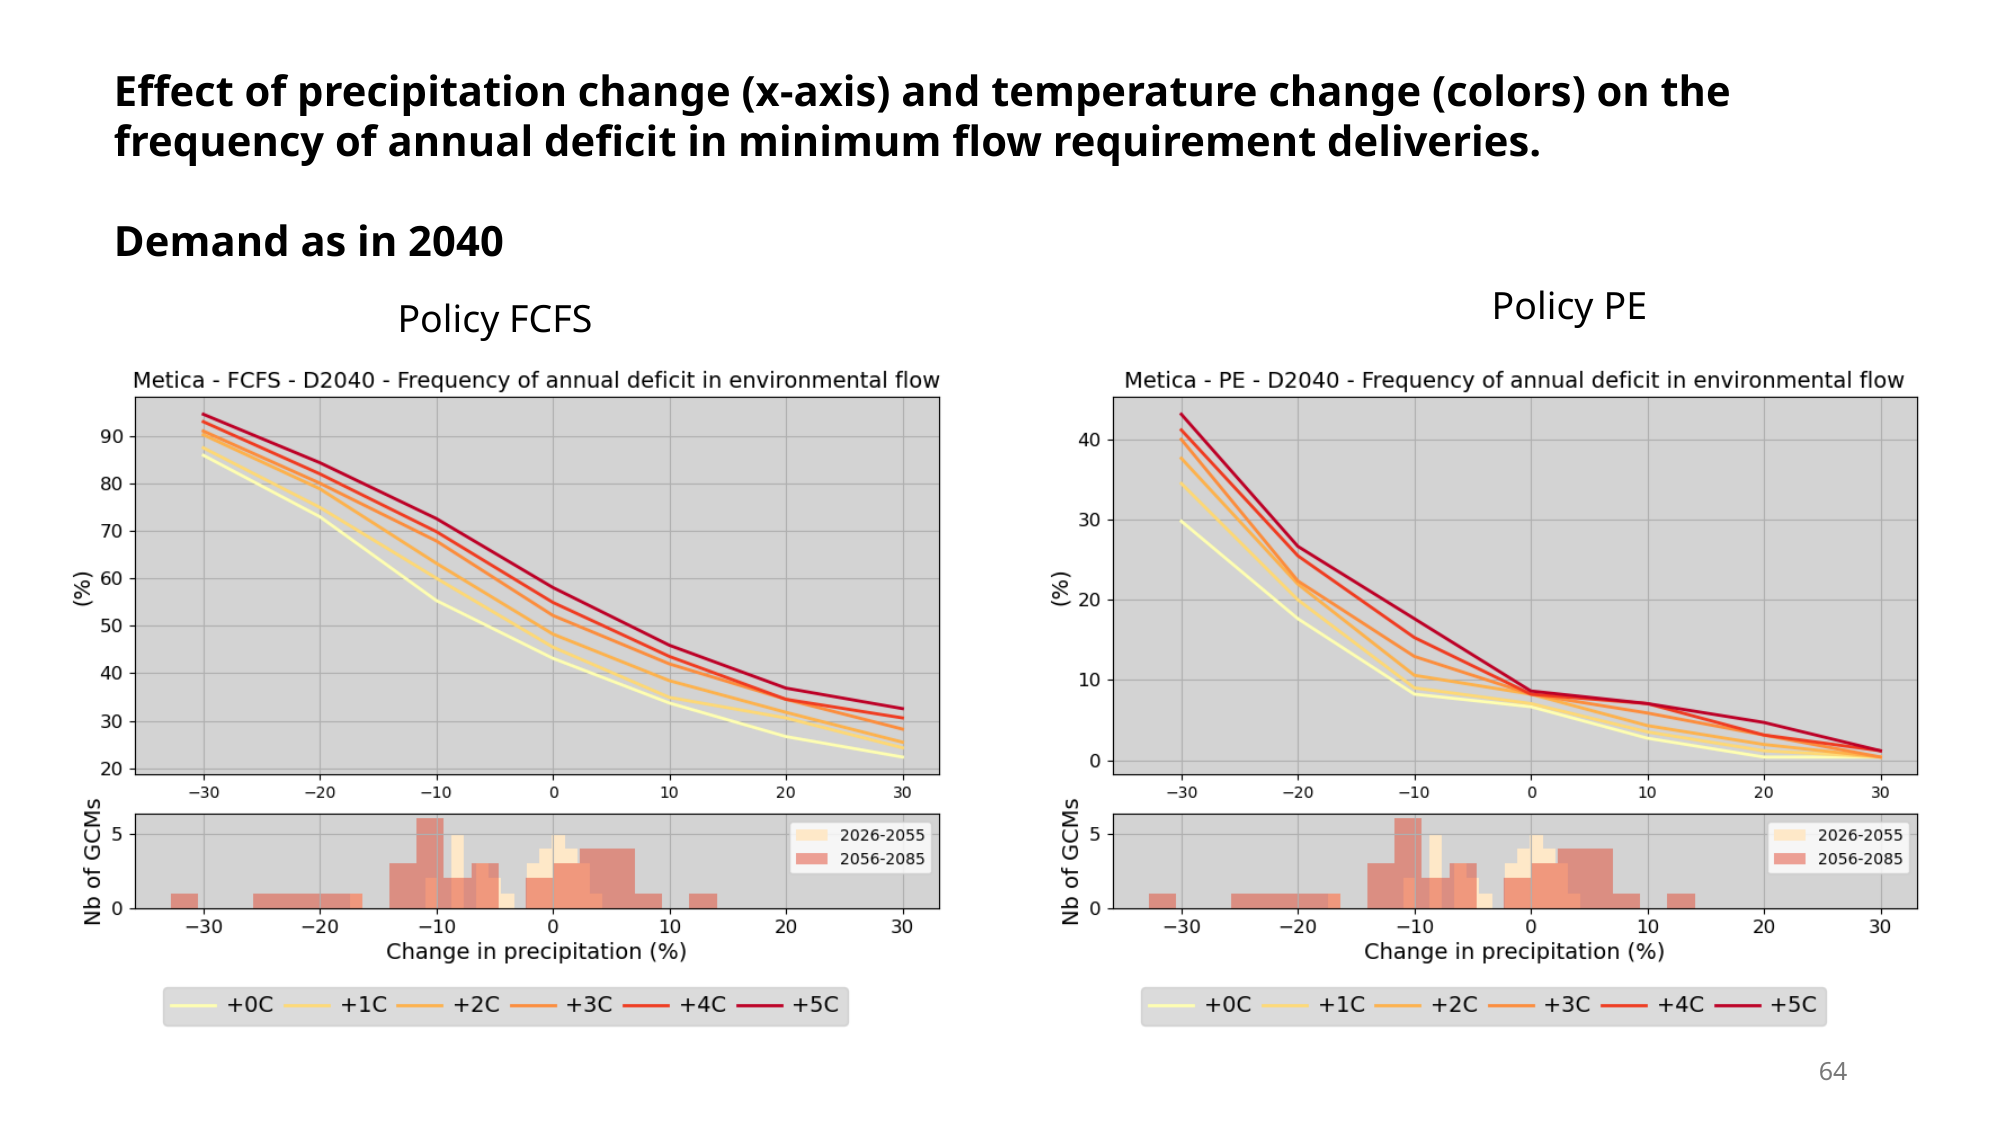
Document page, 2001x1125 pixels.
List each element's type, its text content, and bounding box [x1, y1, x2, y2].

text_box Policy FCFS [245, 288, 745, 348]
text_box Policy PE [1320, 274, 1819, 334]
text_box Effect of precipitation change (x-axis) and temperature change (colors) on the frequency of annual deficit in minimum flow requirement deliveries. Demand as in 2040 [99, 57, 1968, 272]
picture [55, 353, 957, 1030]
slide_number 64 [1412, 1042, 1863, 1103]
picture [1032, 353, 1934, 1030]
